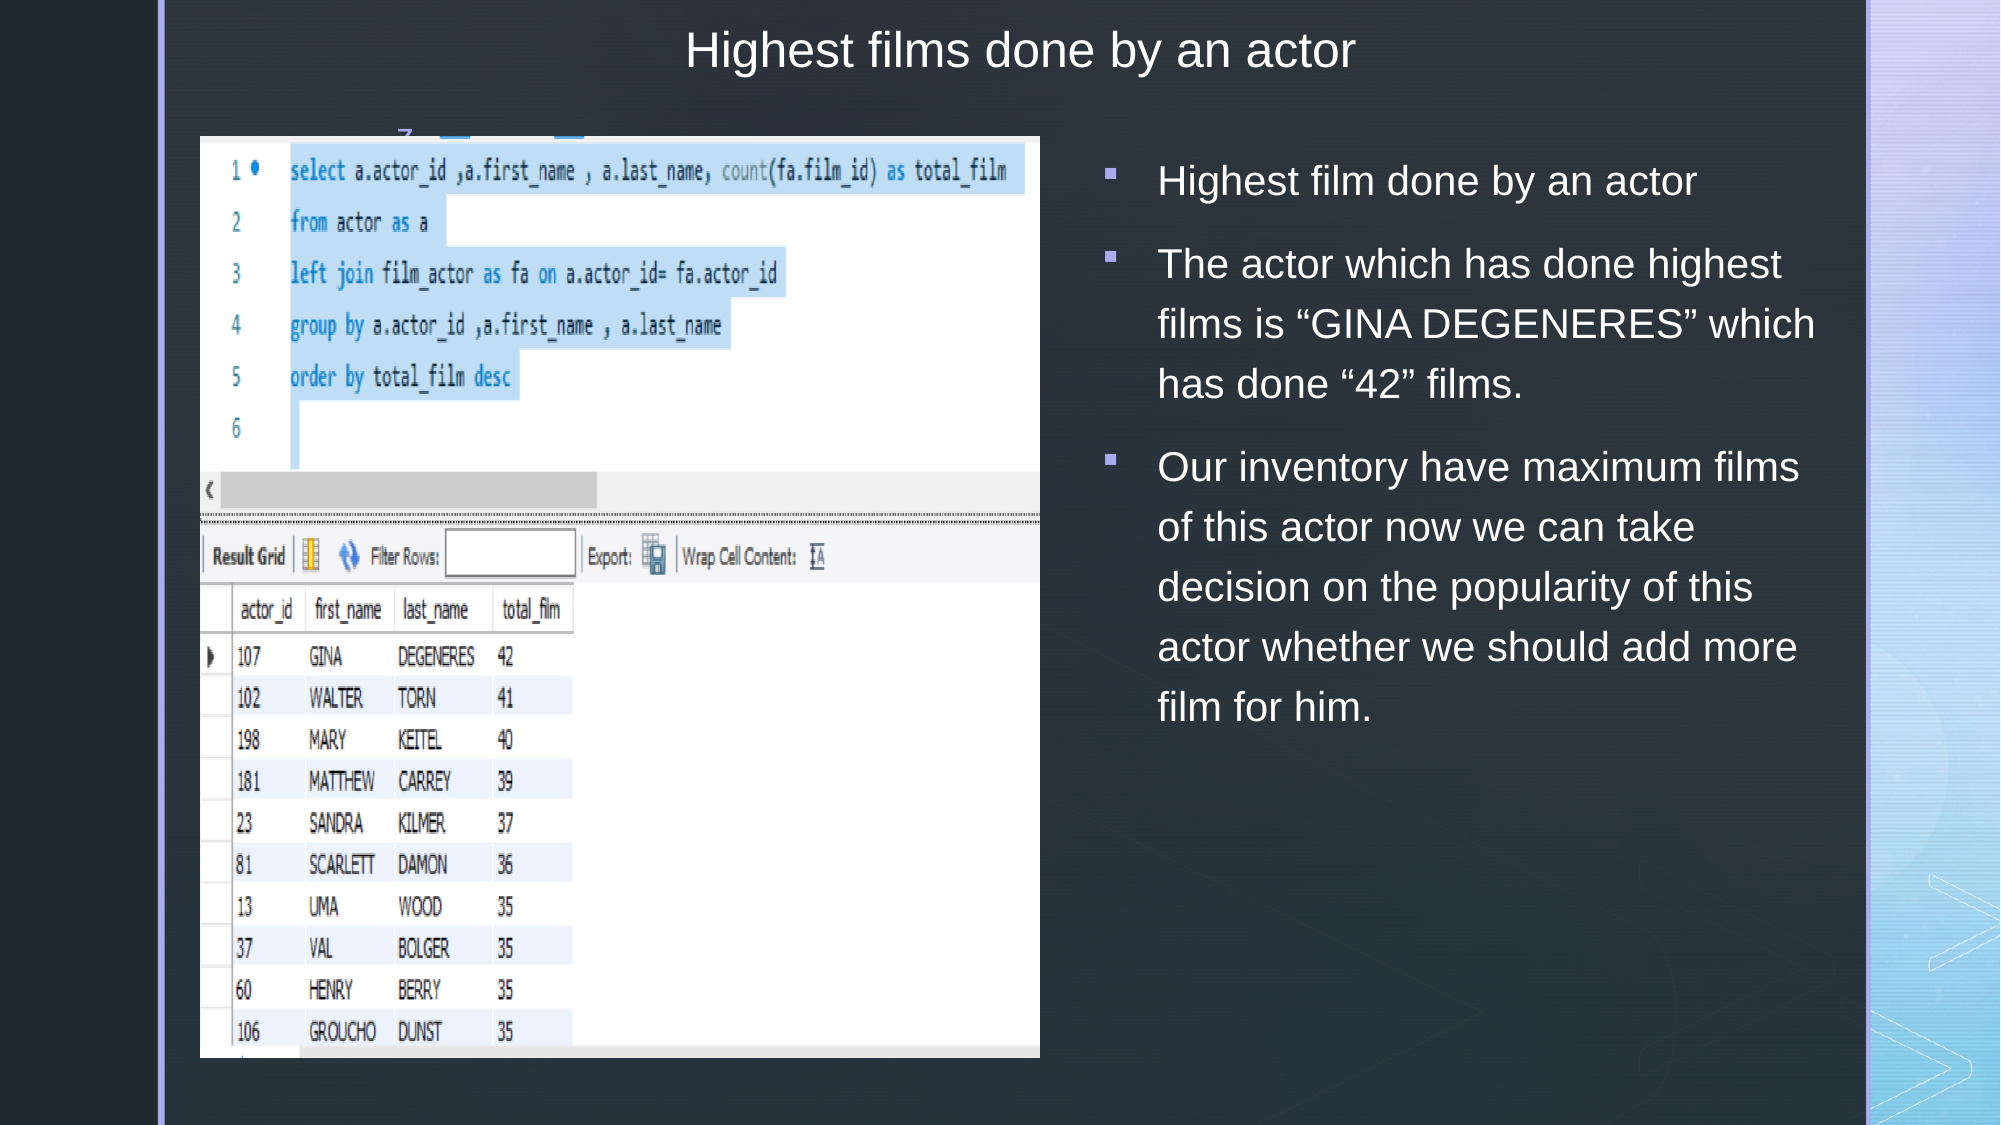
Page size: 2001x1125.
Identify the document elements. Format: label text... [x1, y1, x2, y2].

list Highest film done by an actor The actor which has done highest films is “GINA DEGENERES” which has done “42” films. Our inventory have maximum films of this actor now we can take decision on the popularity of this actor whether we should add more film for him. [1086, 136, 1849, 1058]
picture [1871, 0, 2001, 1125]
title Highest films done by an actor [200, 17, 1828, 137]
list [200, 136, 1040, 1058]
